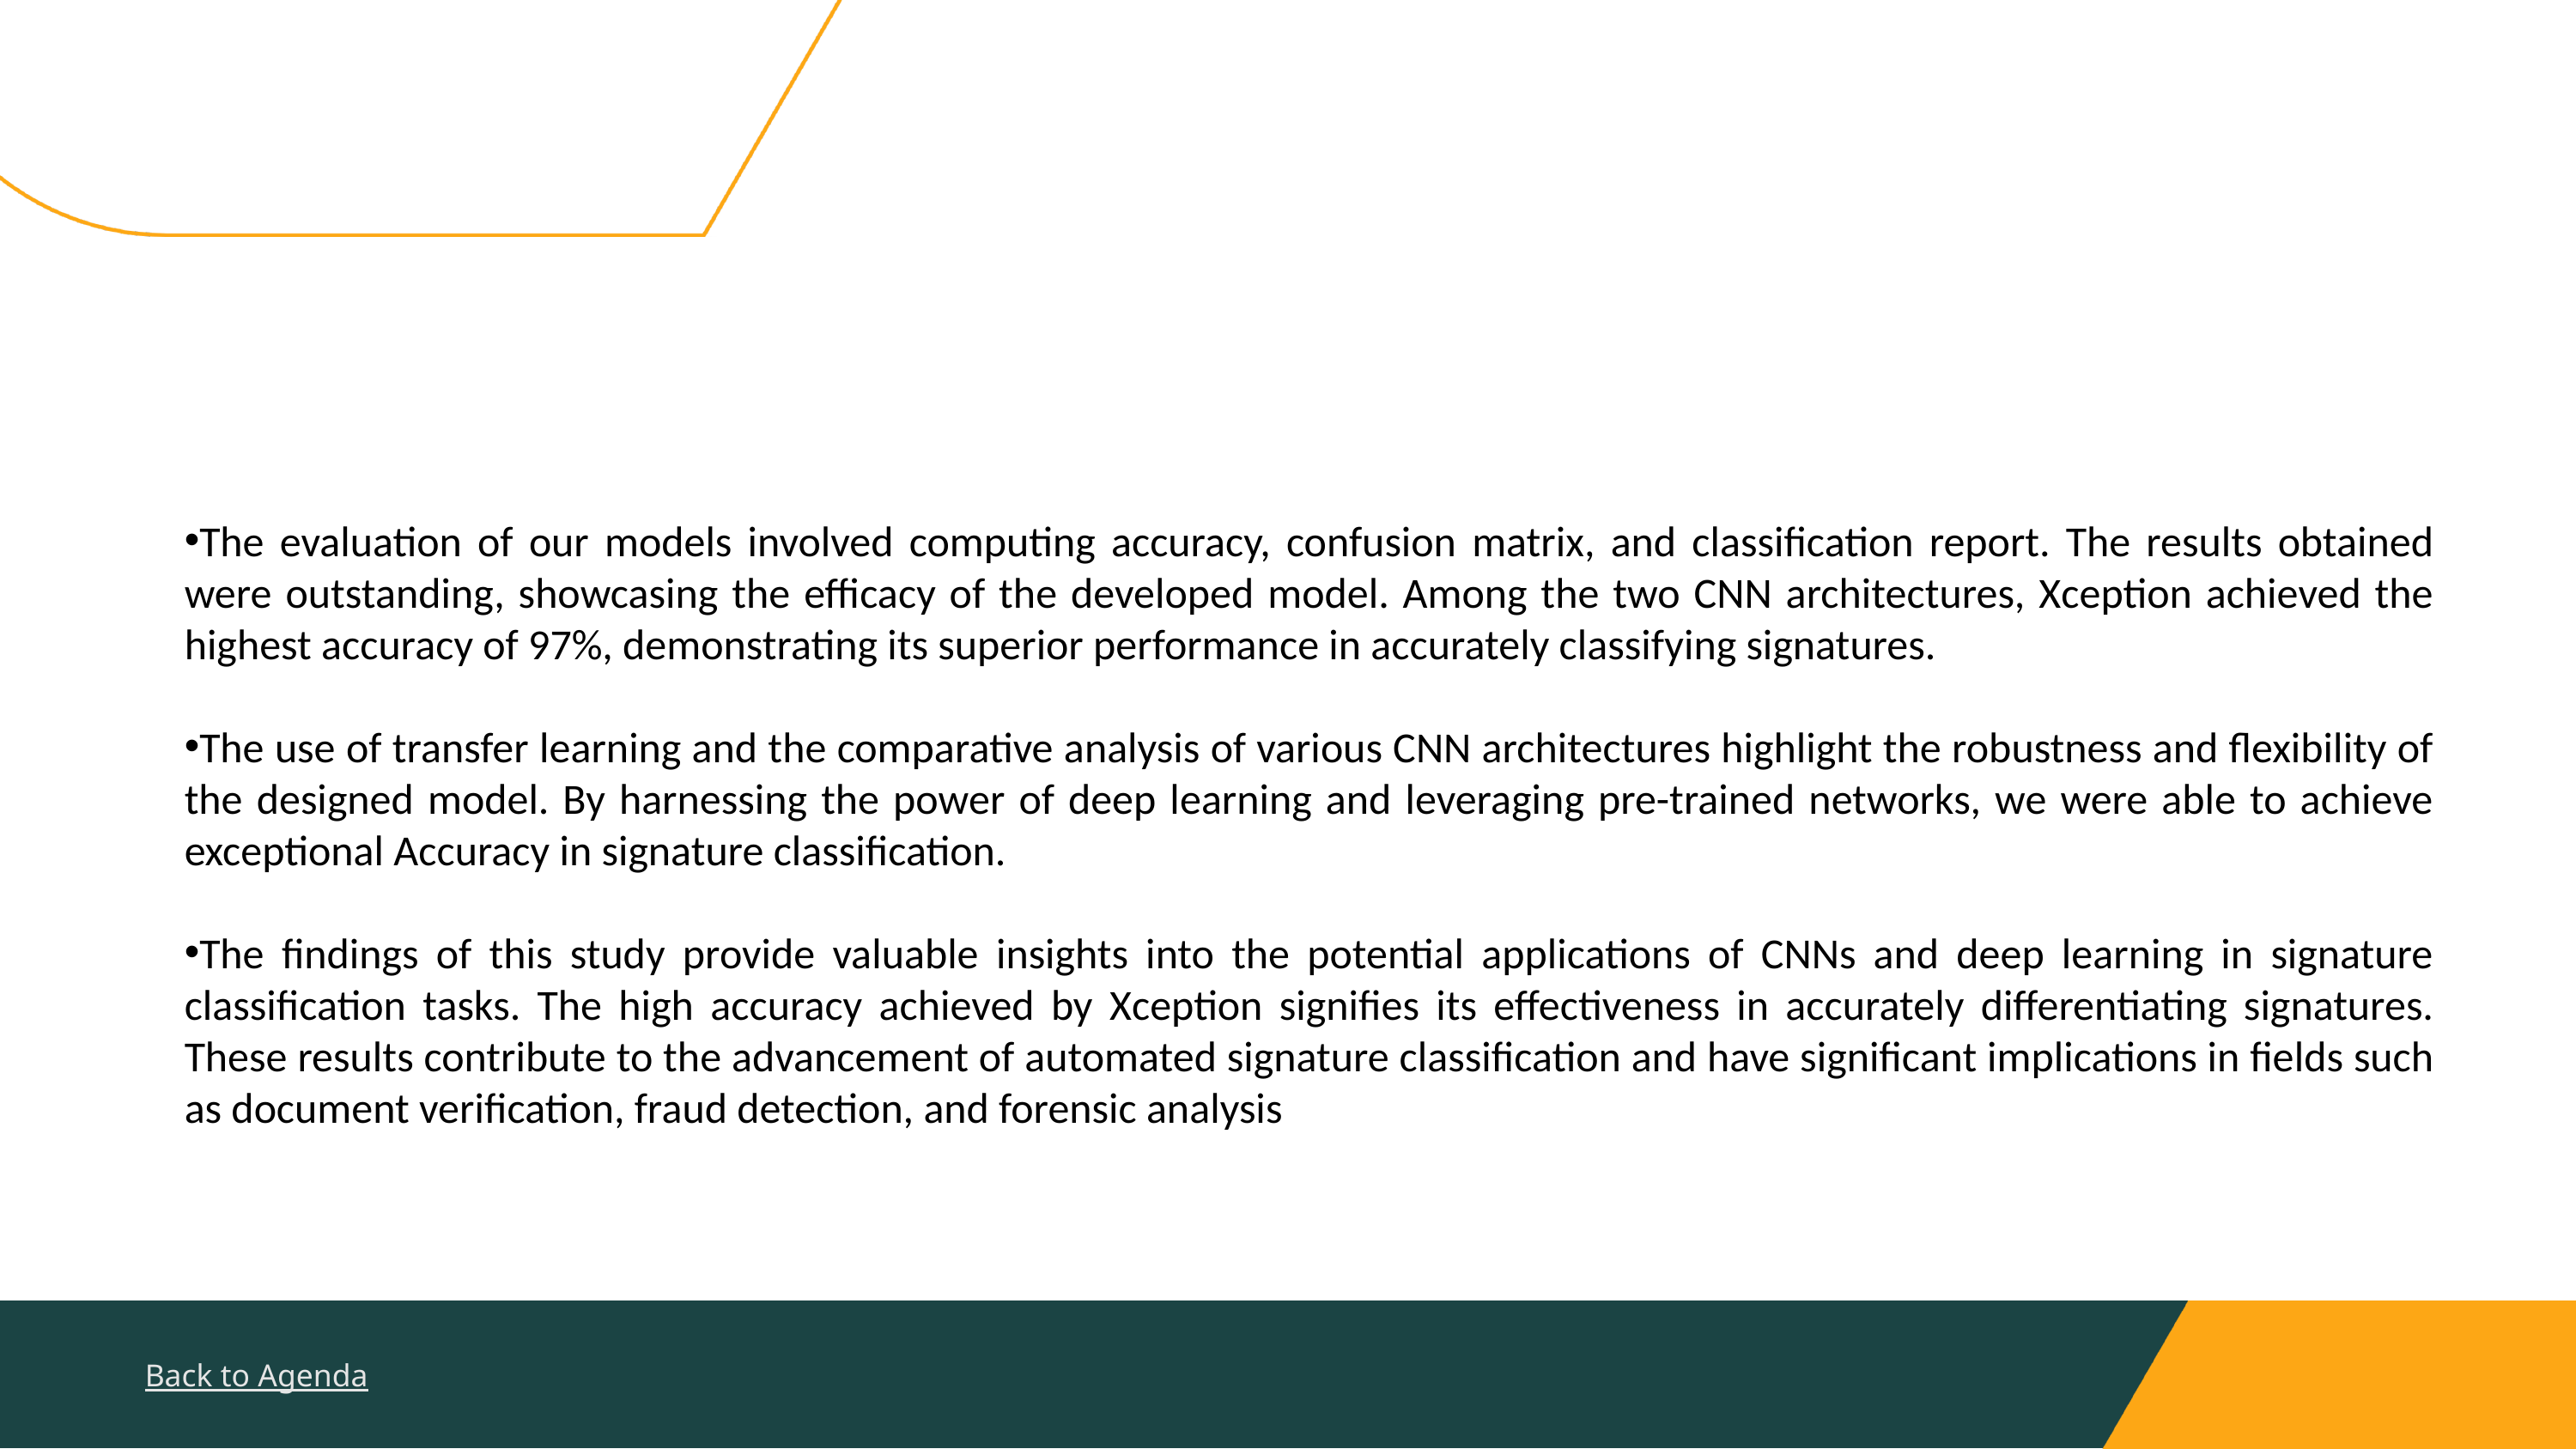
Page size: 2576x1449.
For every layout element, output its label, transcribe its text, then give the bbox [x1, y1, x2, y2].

text_box The evaluation of our models involved computing accuracy, confusion matrix, and classification report. The results obtained were outstanding, showcasing the efficacy of the developed model. Among the two CNN architectures, Xception achieved the highest accuracy of 97%, demonstrating its superior performance in accurately classifying signatures. The use of transfer learning and the comparative analysis of various CNN architectures highlight the robustness and flexibility of the designed model. By harnessing the power of deep learning and leveraging pre-trained networks, we were able to achieve exceptional Accuracy in signature classification. The findings of this study provide valuable insights into the potential applications of CNNs and deep learning in signature classification tasks. The high accuracy achieved by Xception signifies its effectiveness in accurately differentiating signatures. These results contribute to the advancement of automated signature classification and have significant implications in fields such as document verification, fraud detection, and forensic analysis [172, 456, 2447, 1138]
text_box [0, 1300, 1877, 1449]
picture [1878, 1300, 2576, 1449]
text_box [150, 248, 2216, 567]
picture [0, 0, 975, 237]
